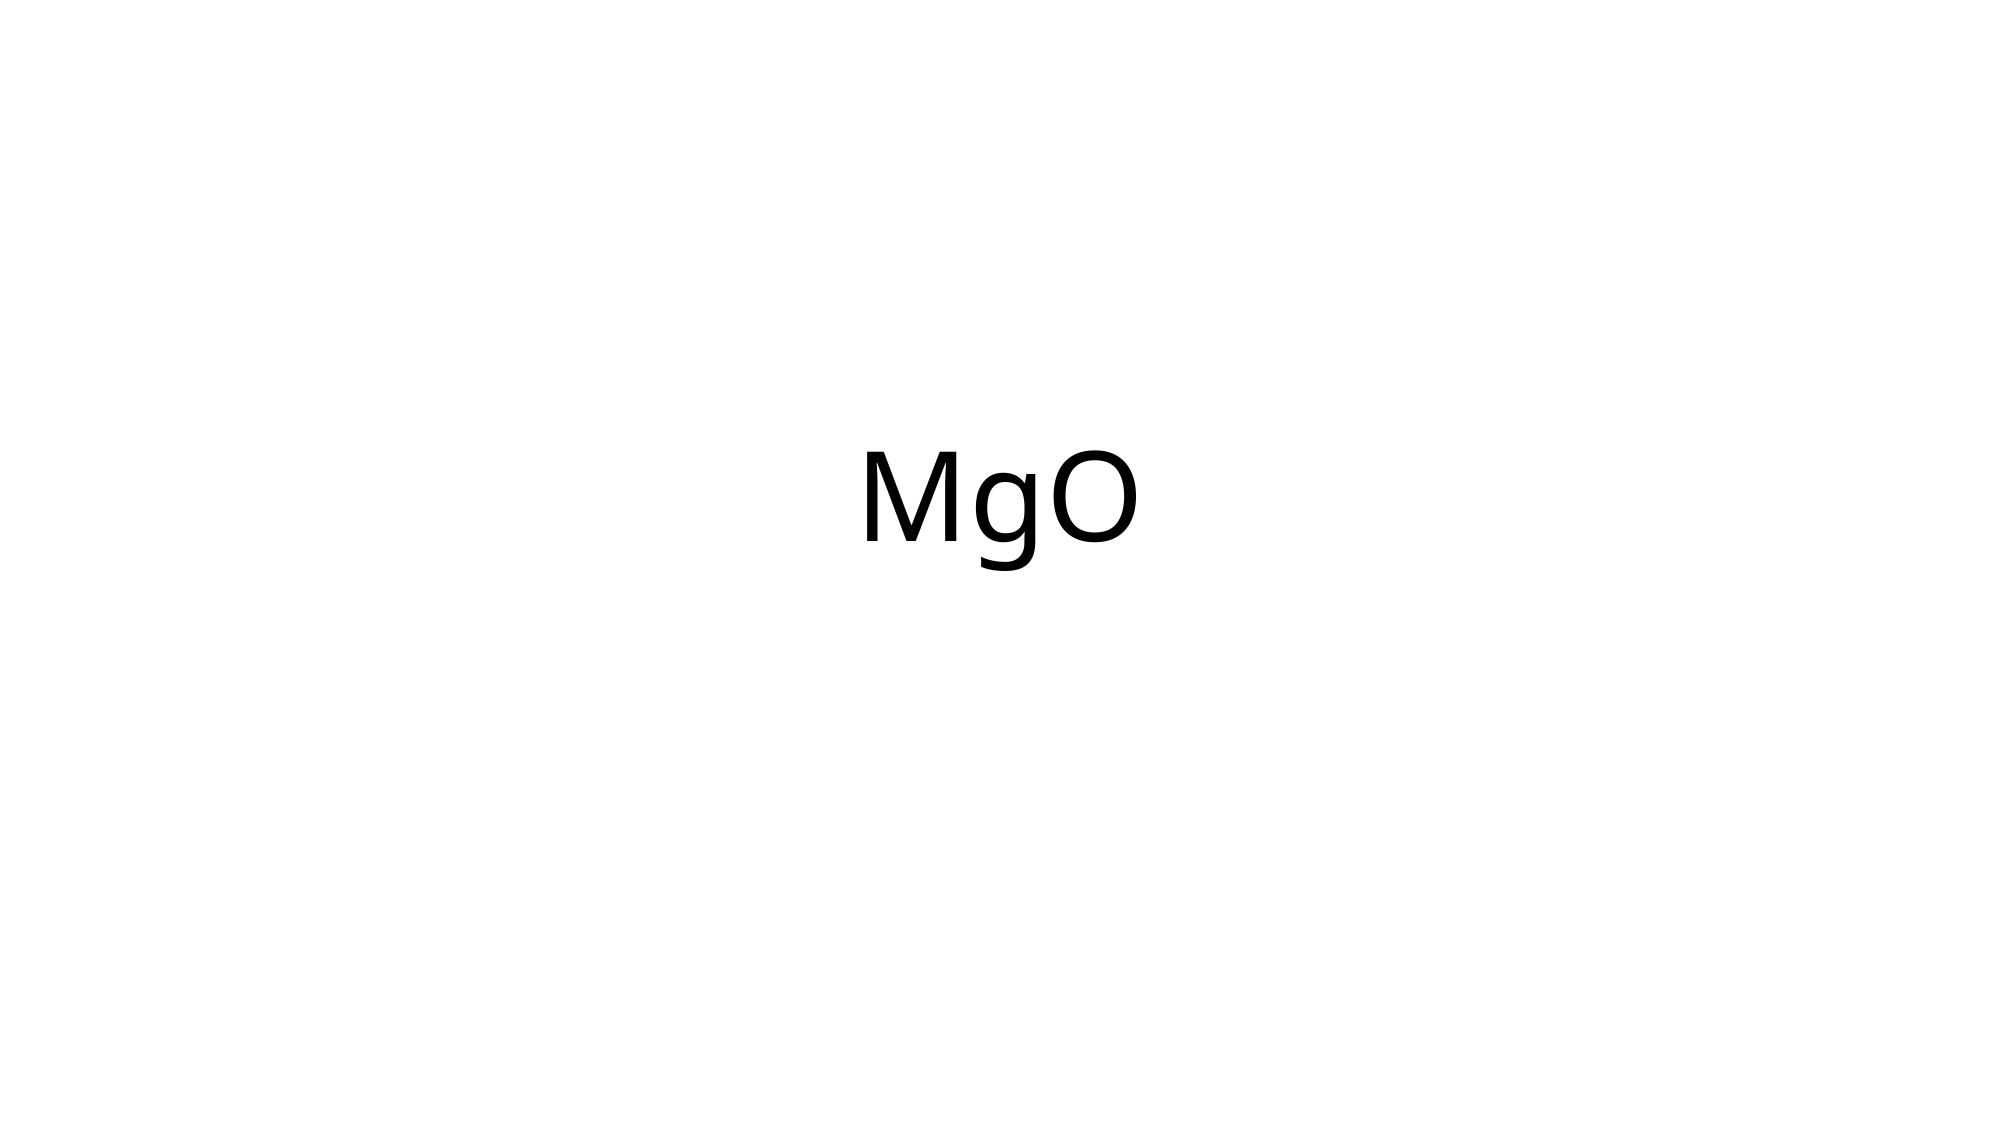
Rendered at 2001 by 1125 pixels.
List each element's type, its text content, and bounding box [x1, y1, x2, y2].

title MgO [249, 184, 1750, 576]
